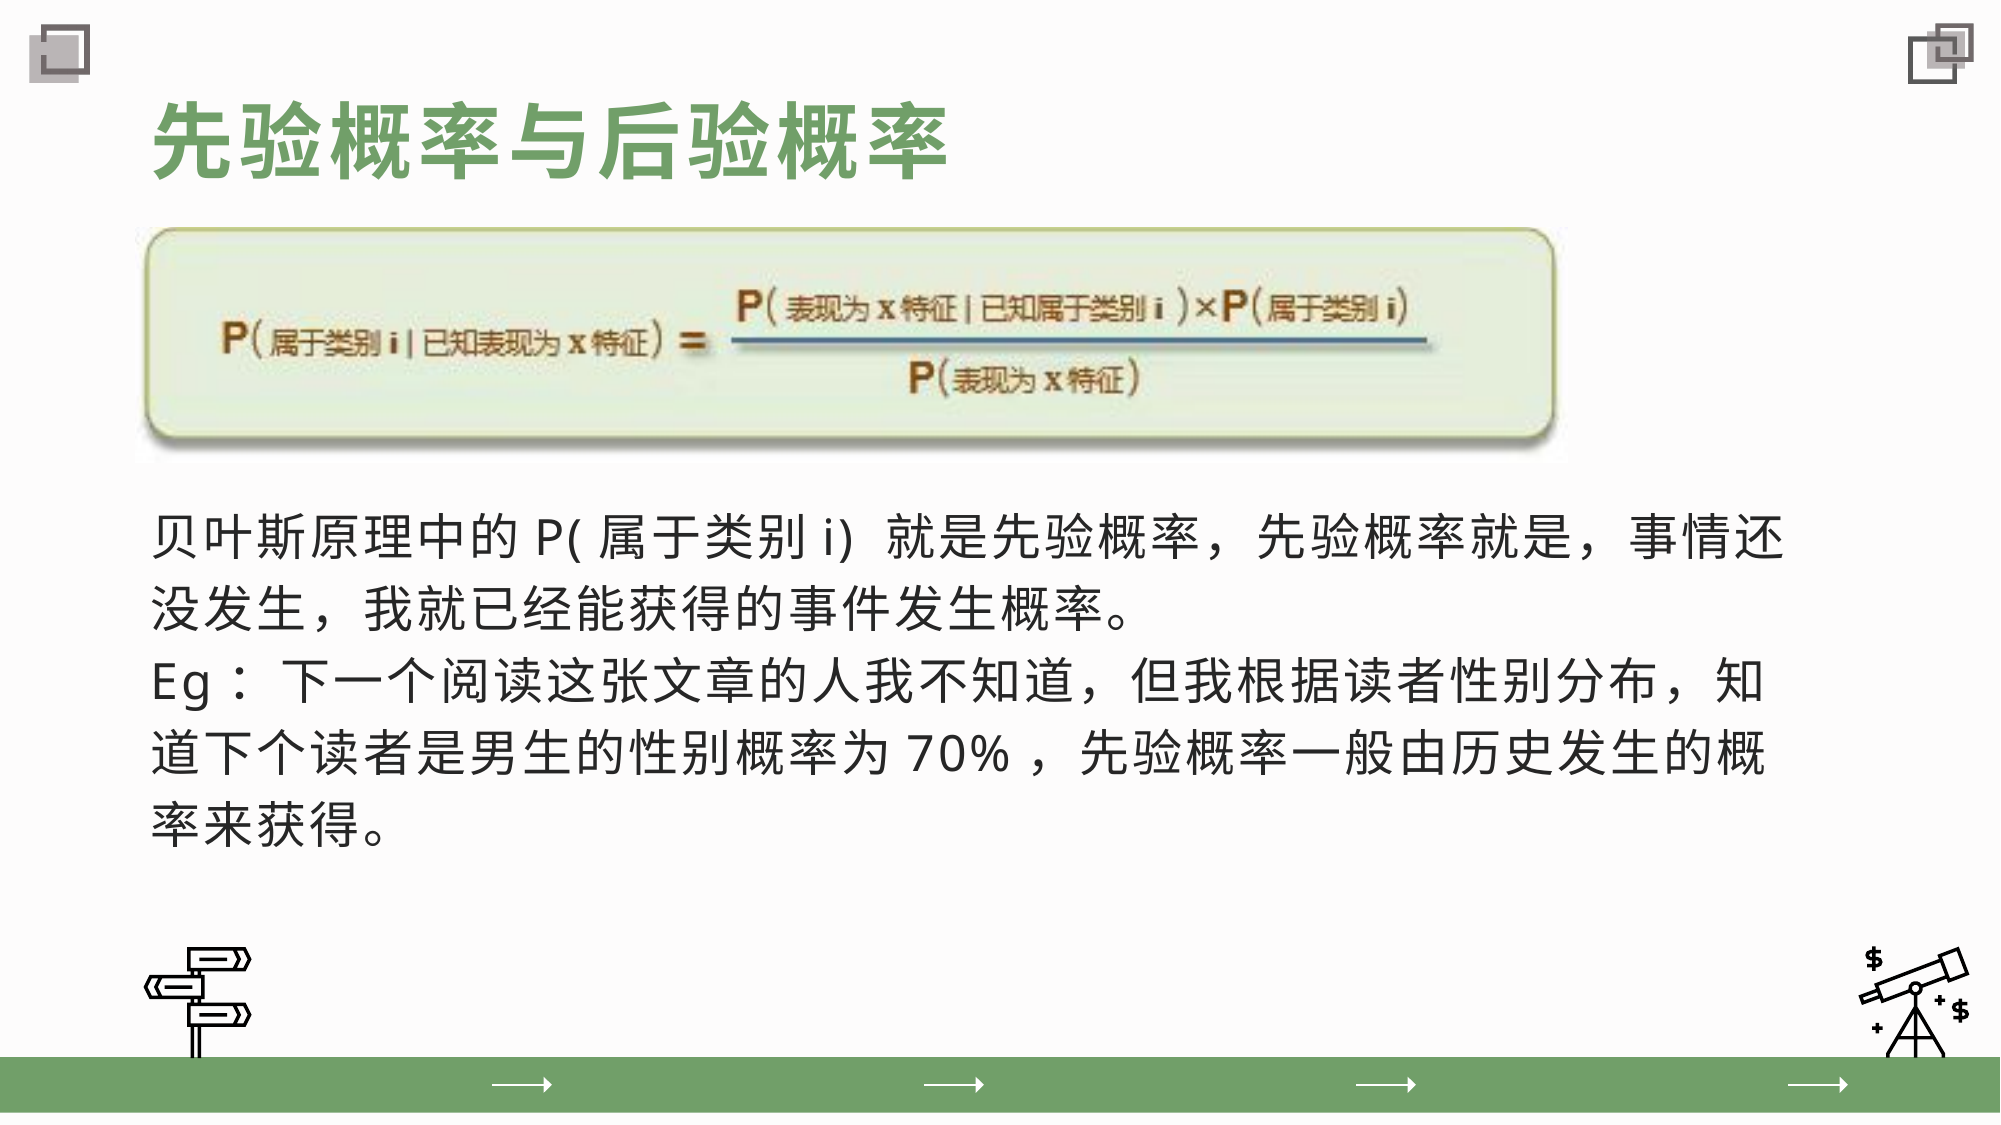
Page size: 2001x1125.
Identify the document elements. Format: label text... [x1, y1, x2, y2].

text_box [522, 1056, 952, 1114]
text_box [1818, 1056, 2000, 1114]
text_box [1838, 1074, 1850, 1096]
text_box [1858, 946, 1970, 1058]
text_box 先验概率与后验概率 [135, 62, 1327, 196]
text_box [542, 1074, 554, 1096]
text_box [0, 1056, 520, 1114]
text_box [143, 947, 252, 1059]
text_box [954, 1056, 1384, 1114]
picture [135, 227, 1568, 463]
picture [0, 0, 119, 108]
picture [1881, 0, 2000, 108]
text_box [1406, 1074, 1418, 1096]
text_box [1386, 1056, 1817, 1114]
text_box [974, 1074, 986, 1096]
text_box 贝叶斯原理中的P(属于类别i) 就是先验概率，先验概率就是，事情还没发生，我就已经能获得的事件发生概率。 Eg：下一个阅读这张文章的人我不知道，但我根据读者性别分布，知道下个读者是男生的性别概率为70%，先验概率一般由历史发生的概率来获得。 [135, 493, 1814, 839]
